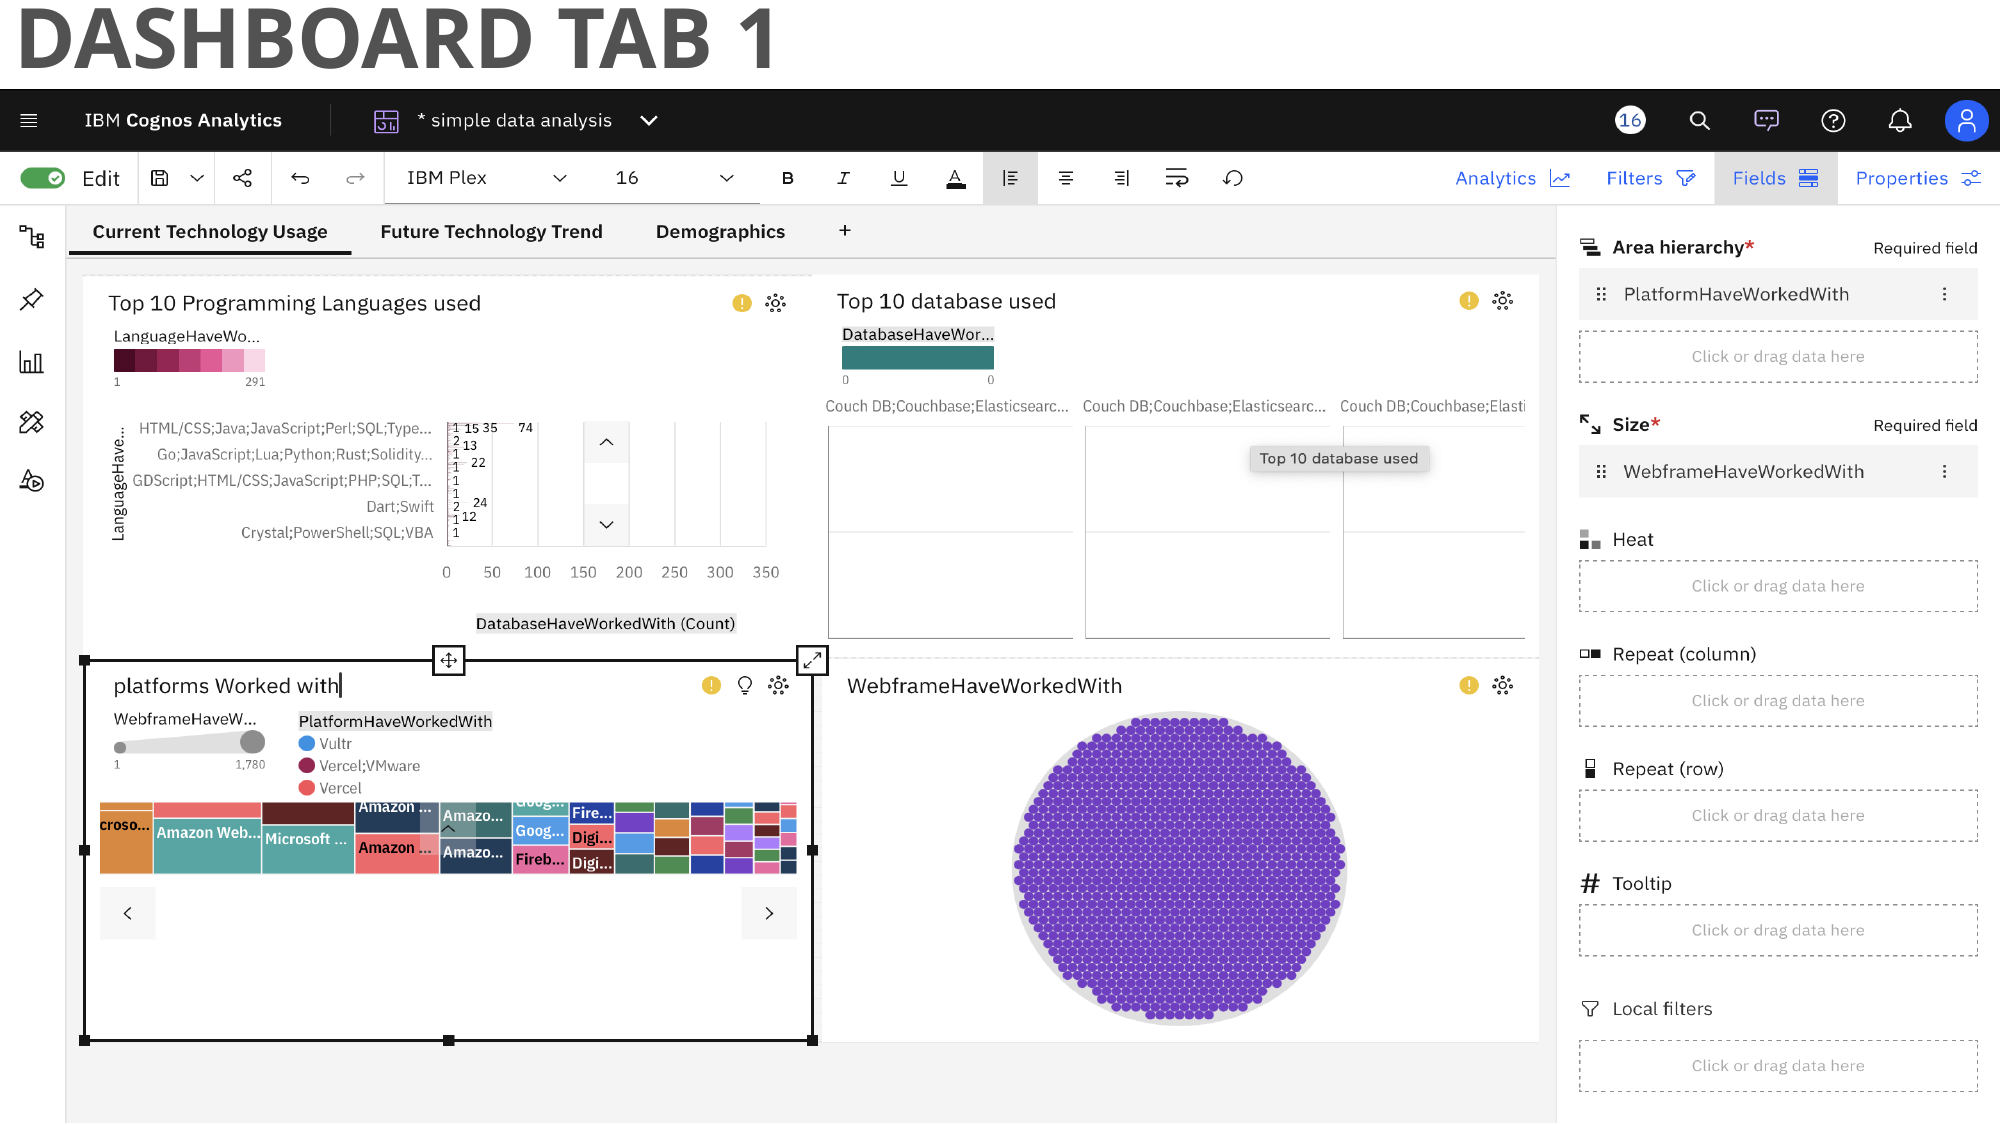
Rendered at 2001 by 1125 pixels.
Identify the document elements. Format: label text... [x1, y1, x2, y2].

title DASHBOARD TAB 1 [0, 0, 804, 89]
picture [0, 89, 2000, 1123]
